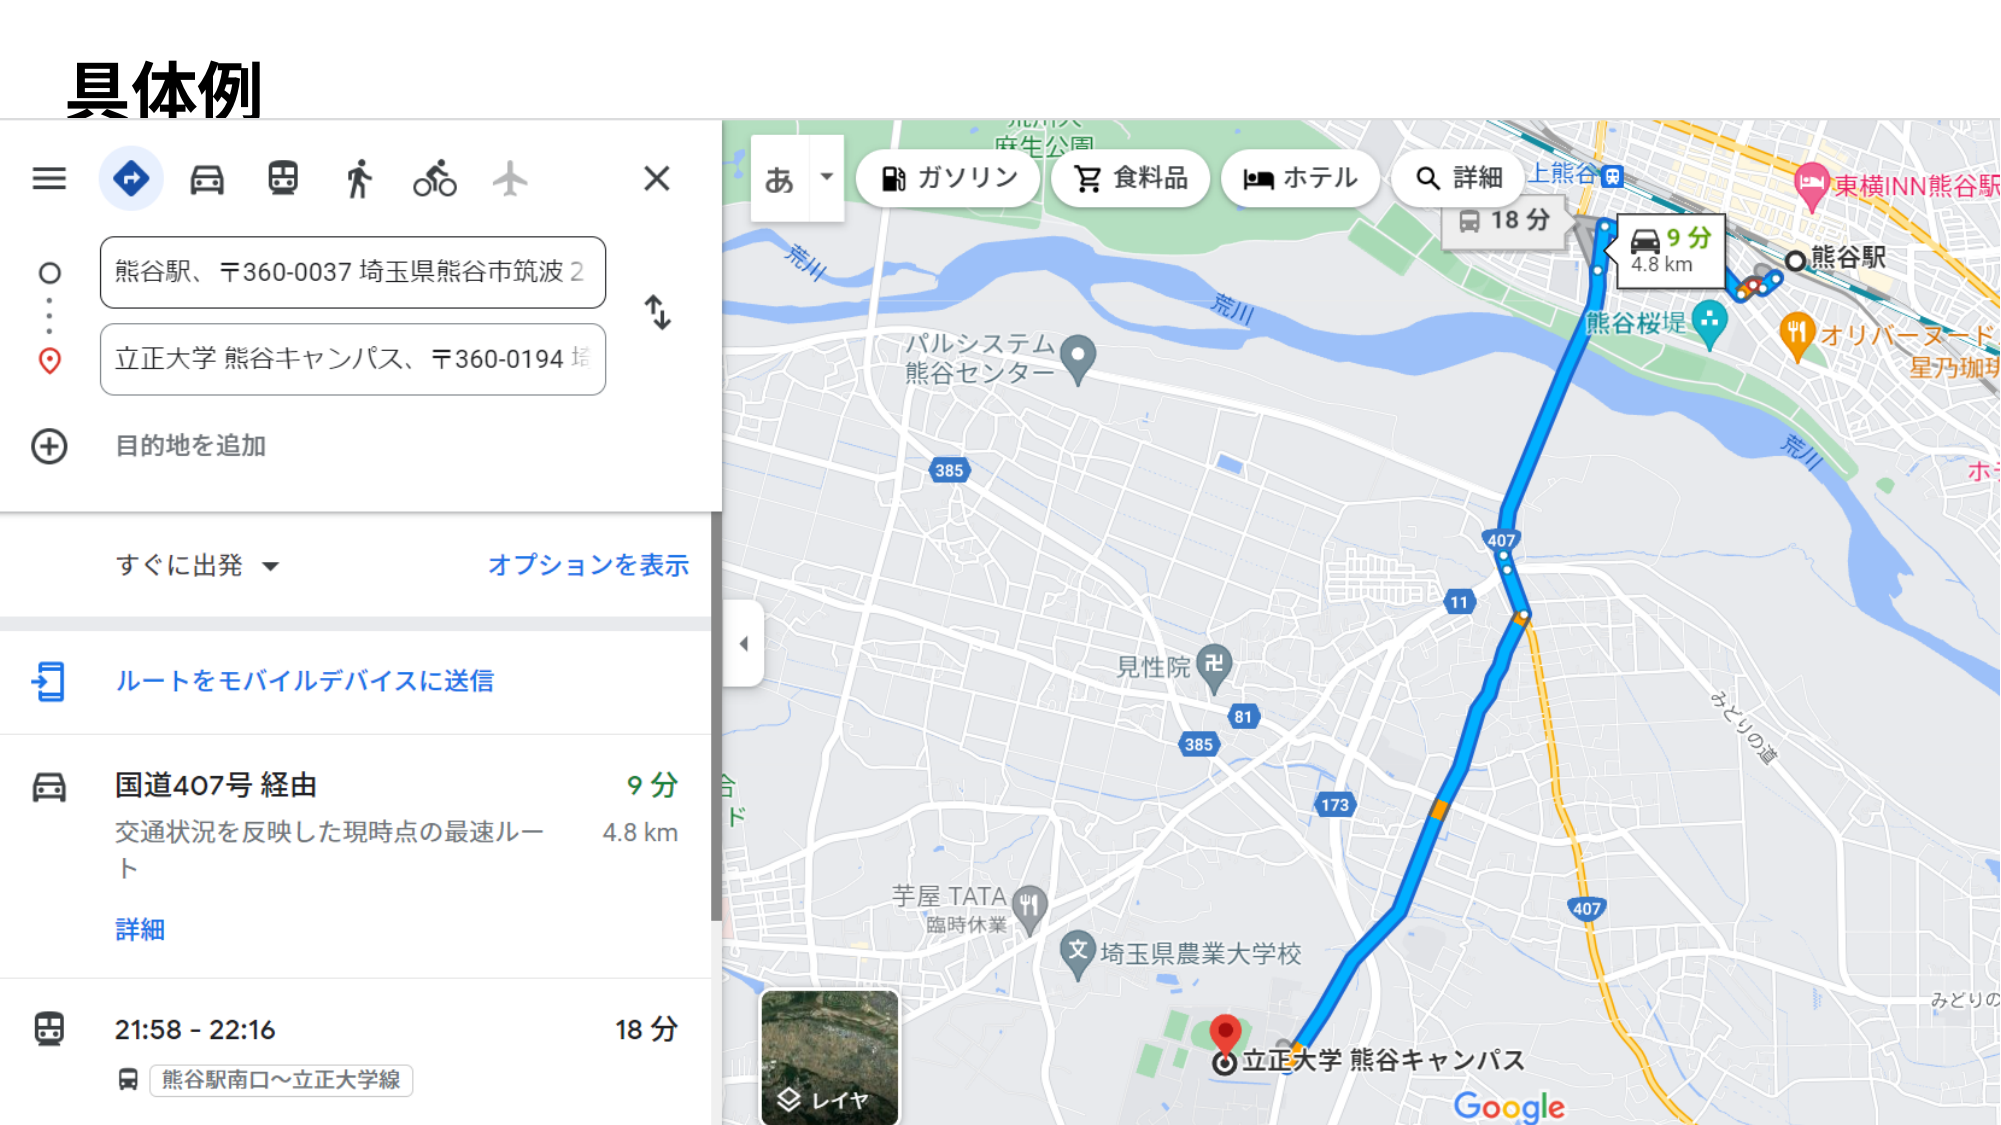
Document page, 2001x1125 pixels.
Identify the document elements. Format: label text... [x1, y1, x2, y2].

text_box 具体例 [49, 43, 280, 118]
picture [0, 118, 2000, 1125]
